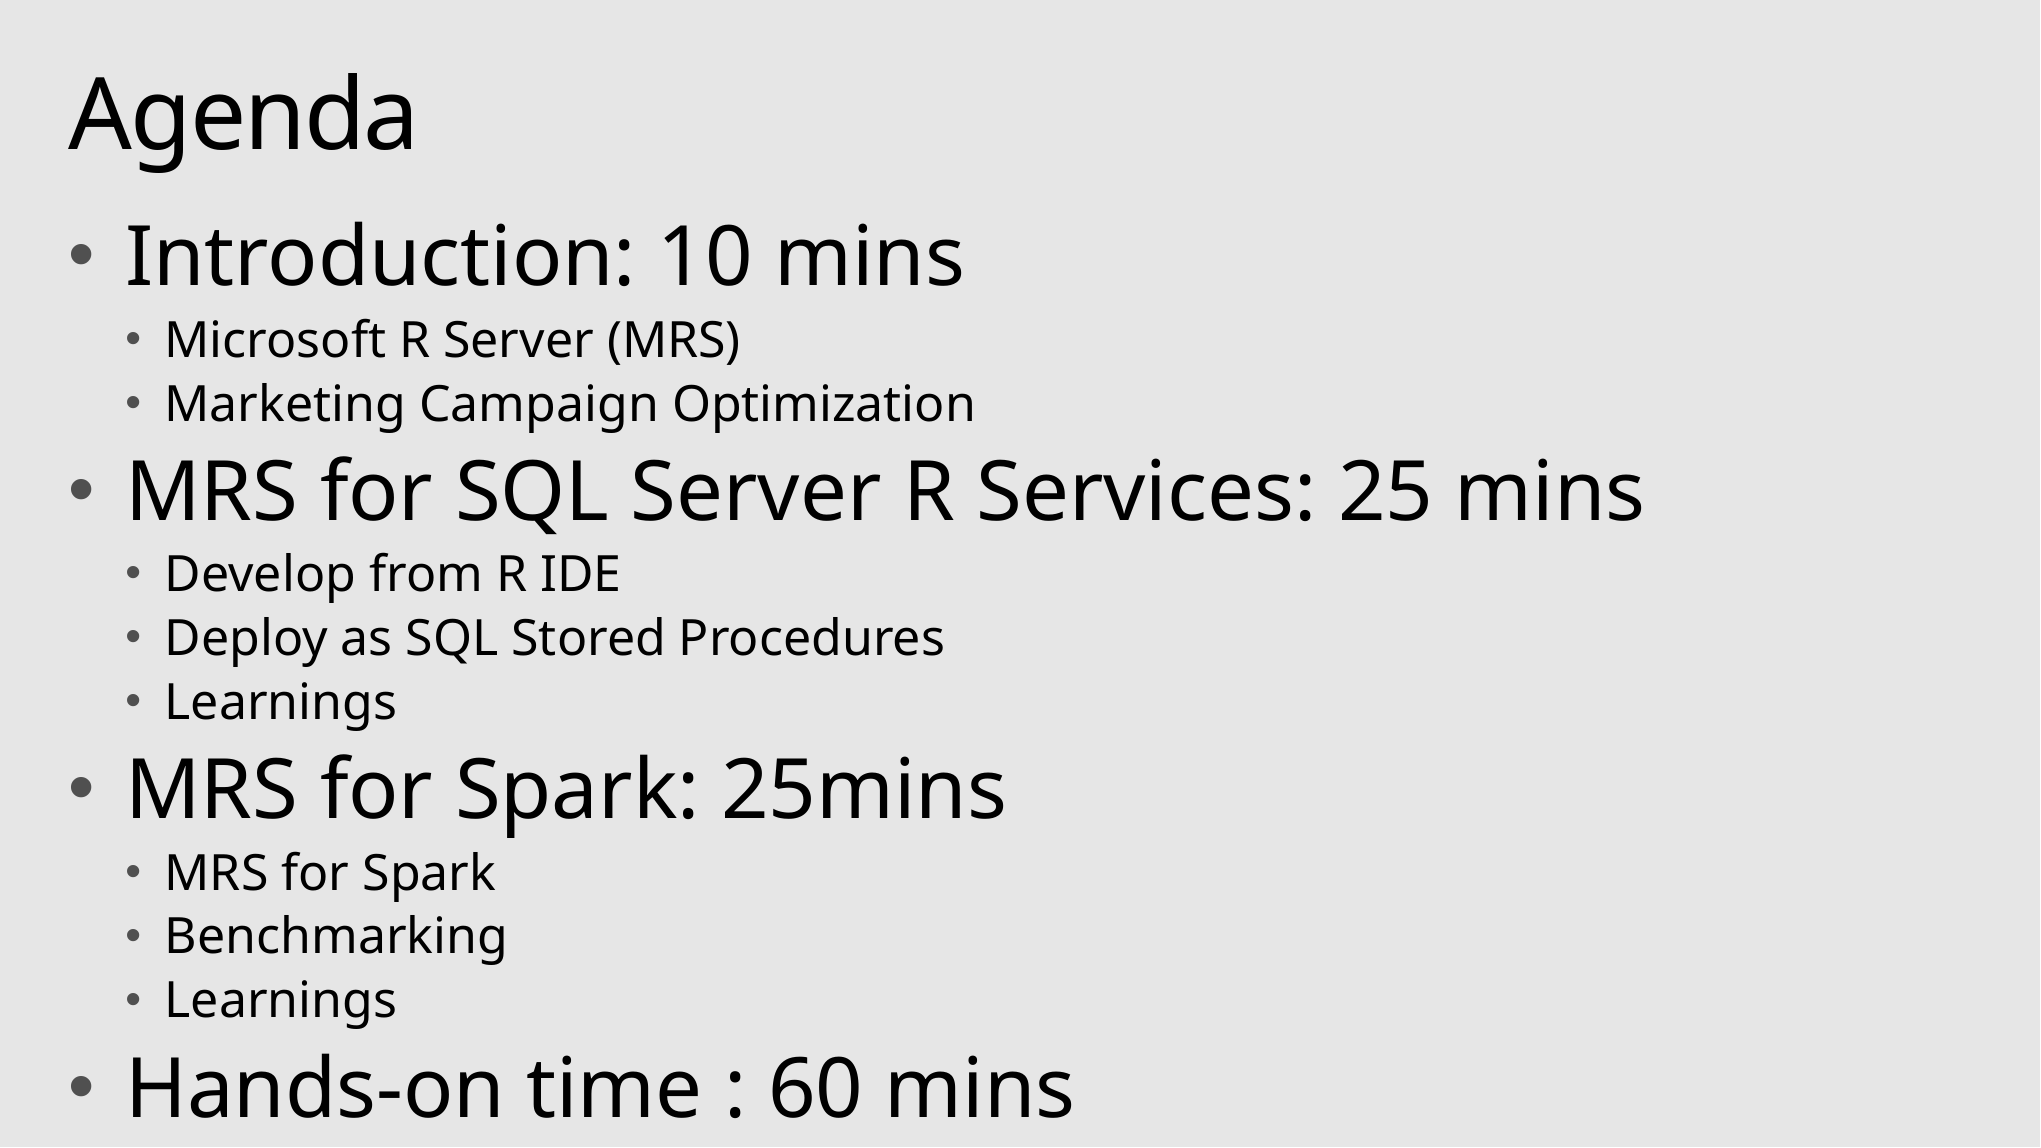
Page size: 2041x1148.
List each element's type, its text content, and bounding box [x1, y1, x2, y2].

title Agenda [45, 48, 1996, 199]
list Introduction: 10 mins Microsoft R Server (MRS) Marketing Campaign Optimization MRS for SQL Server R Services: 25 mins Develop from R IDE Deploy as SQL Stored Procedures Learnings MRS for Spark: 25mins MRS for Spark Benchmarking Learnings Hands-on time : 60 mins SQL Server R Services (CIQS) Spark Cluster [45, 199, 1996, 1148]
